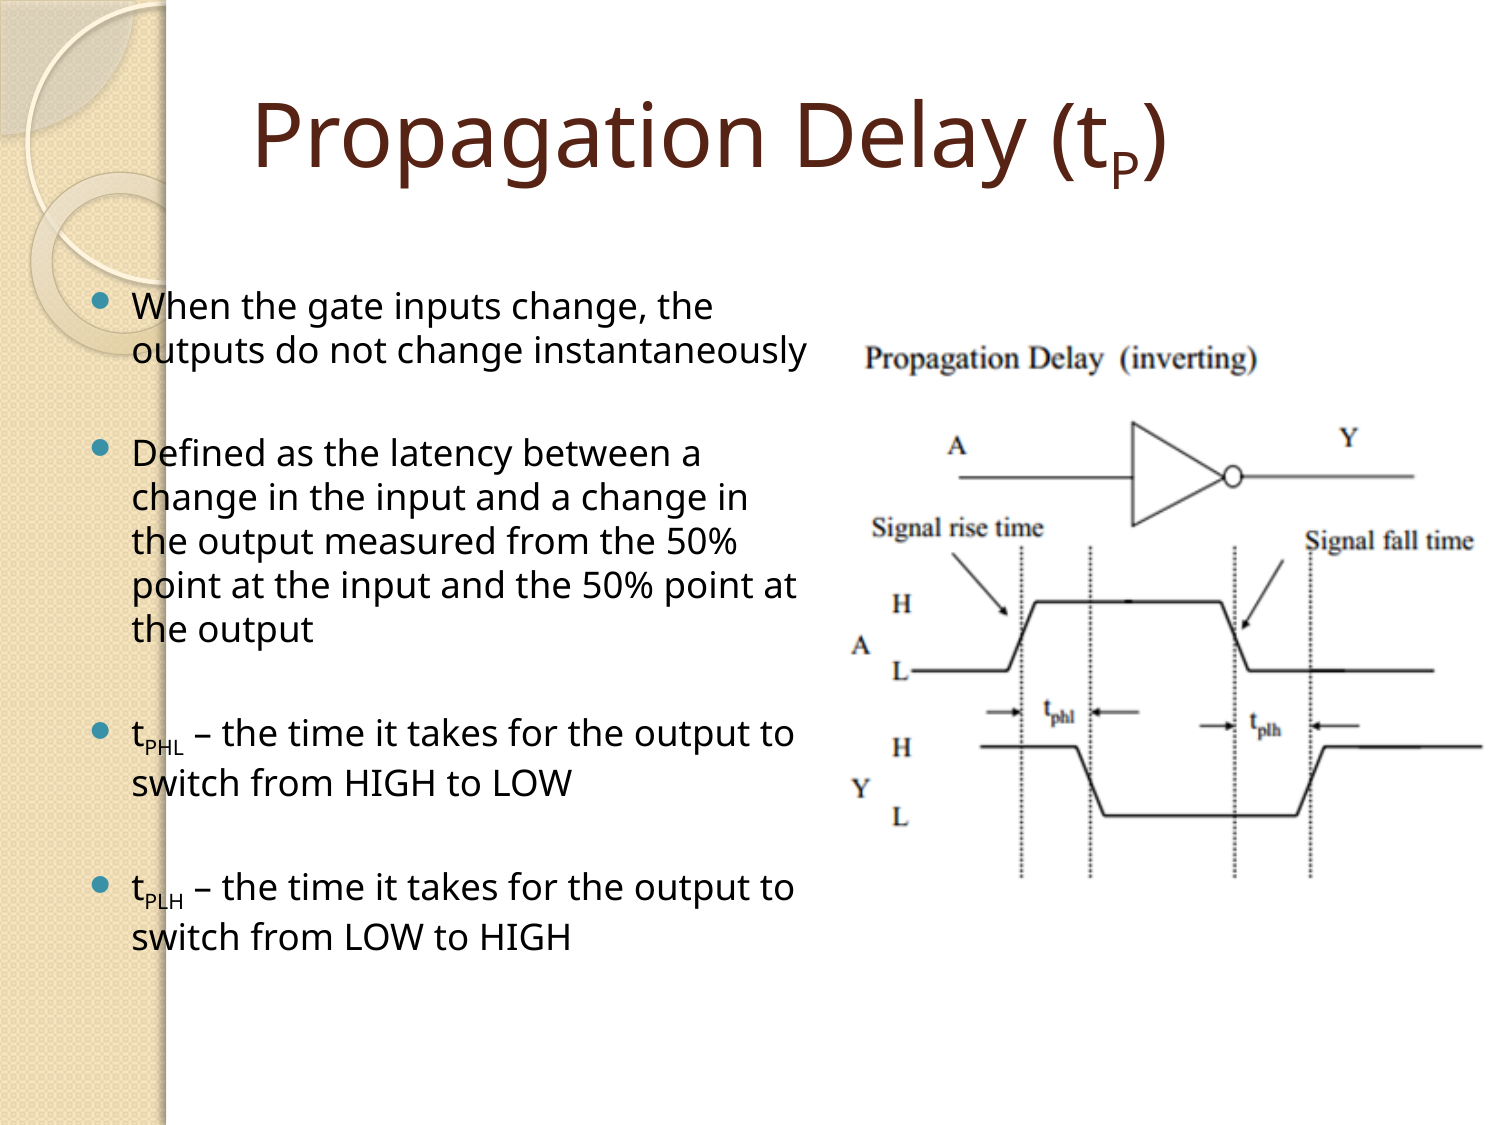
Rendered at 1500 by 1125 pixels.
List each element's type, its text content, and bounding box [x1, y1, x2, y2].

picture [821, 331, 1500, 882]
list When the gate inputs change, the outputs do not change instantaneously Defined as the latency between a change in the input and a change in the output measured from the 50% point at the input and the 50% point at the output tPHL – the time it takes for the output to switch from HIGH to LOW tPLH – the time it takes for the output to switch from LOW to HIGH [62, 275, 825, 988]
title Propagation Delay (tP) [235, 45, 1466, 233]
